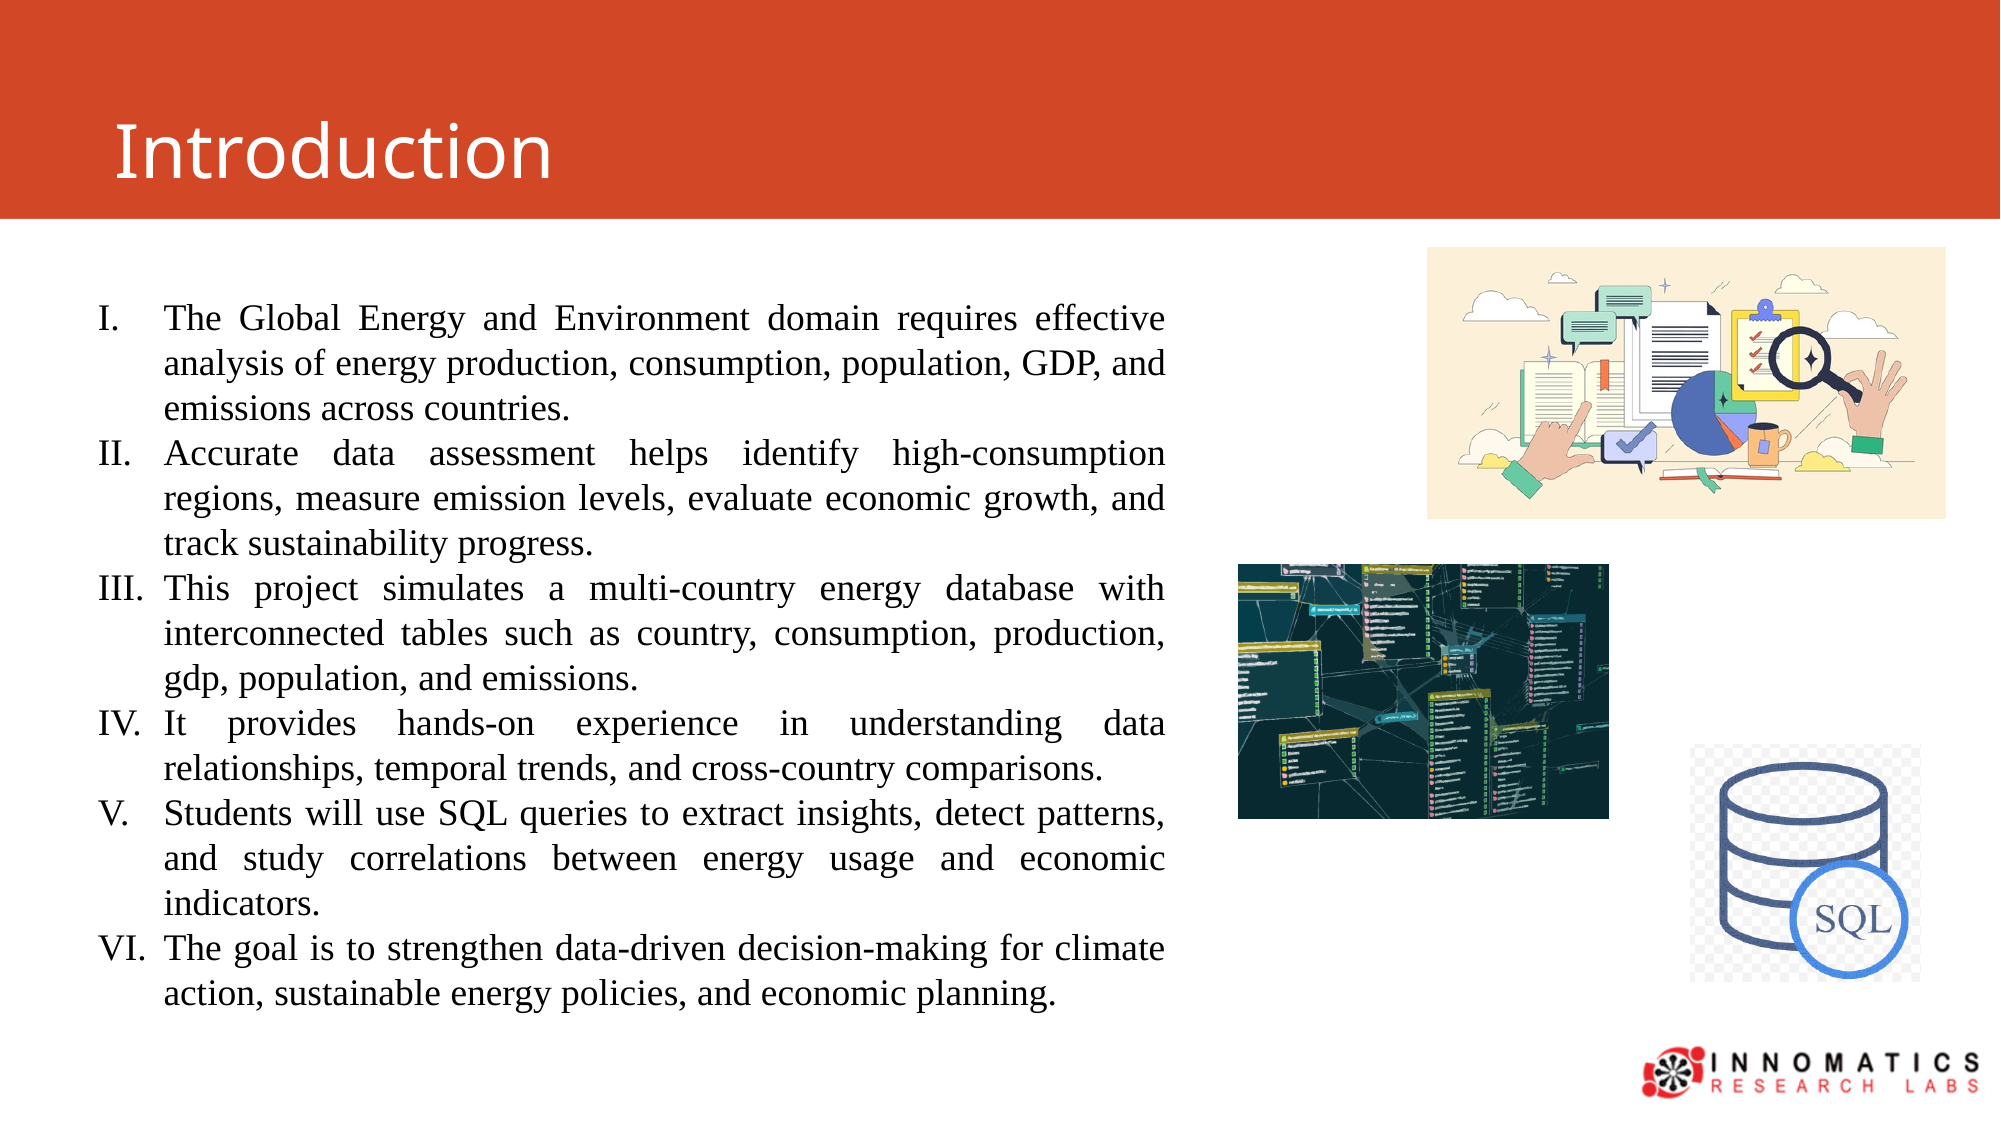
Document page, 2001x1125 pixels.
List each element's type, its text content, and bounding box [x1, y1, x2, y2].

picture [1634, 1042, 1985, 1104]
picture [1427, 247, 1946, 519]
picture [1238, 564, 1609, 819]
title Introduction [99, 63, 1863, 202]
picture [1690, 744, 1921, 982]
text_box The Global Energy and Environment domain requires effective analysis of energy production, consumption, population, GDP, and emissions across countries. Accurate data assessment helps identify high-consumption regions, measure emission levels, evaluate economic growth, and track sustainability progress. This project simulates a multi-country energy database with interconnected tables such as country, consumption, production, gdp, population, and emissions. It provides hands-on experience in understanding data relationships, temporal trends, and cross-country comparisons. Students will use SQL queries to extract insights, detect patterns, and study correlations between energy usage and economic indicators. The goal is to strengthen data-driven decision-making for climate action, sustainable energy policies, and economic planning. [83, 285, 1182, 1021]
